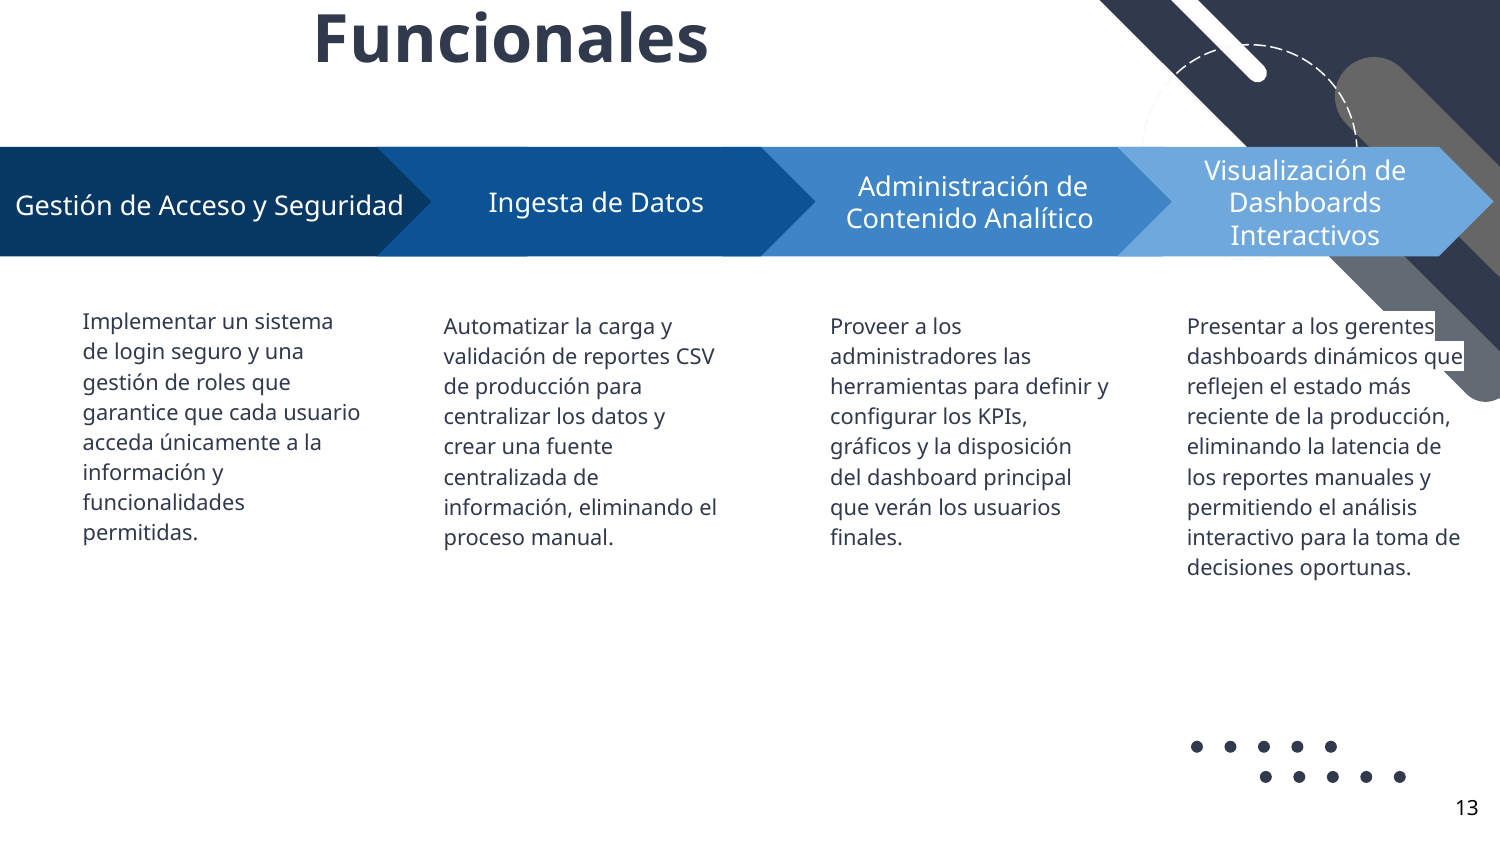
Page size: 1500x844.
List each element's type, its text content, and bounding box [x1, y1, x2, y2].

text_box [0, 146, 583, 719]
text_box Automatizar la carga y validación de reportes CSV de producción para centralizar los datos y crear una fuente centralizada de información, eliminando el proceso manual. [585, 293, 738, 723]
title Requisitos Funcionales [297, 0, 1072, 91]
text_box Presentar a los gerentes dashboards dinámicos que reflejen el estado más reciente de la producción, eliminando la latencia de los reportes manuales y permitiendo el análisis interactivo para la toma de decisiones oportunas. [1171, 293, 1481, 723]
text_box Proveer a los administradores las herramientas para definir y configurar los KPIs, gráficos y la disposición del dashboard principal que verán los usuarios finales. [815, 293, 1125, 723]
text_box Visualización de Dashboards Interactivos [1117, 146, 1494, 257]
text_box Administración de Contenido Analítico [761, 146, 1171, 257]
text_box Ingesta de Datos [583, 146, 816, 257]
slide_number ‹#› [1403, 779, 1494, 844]
